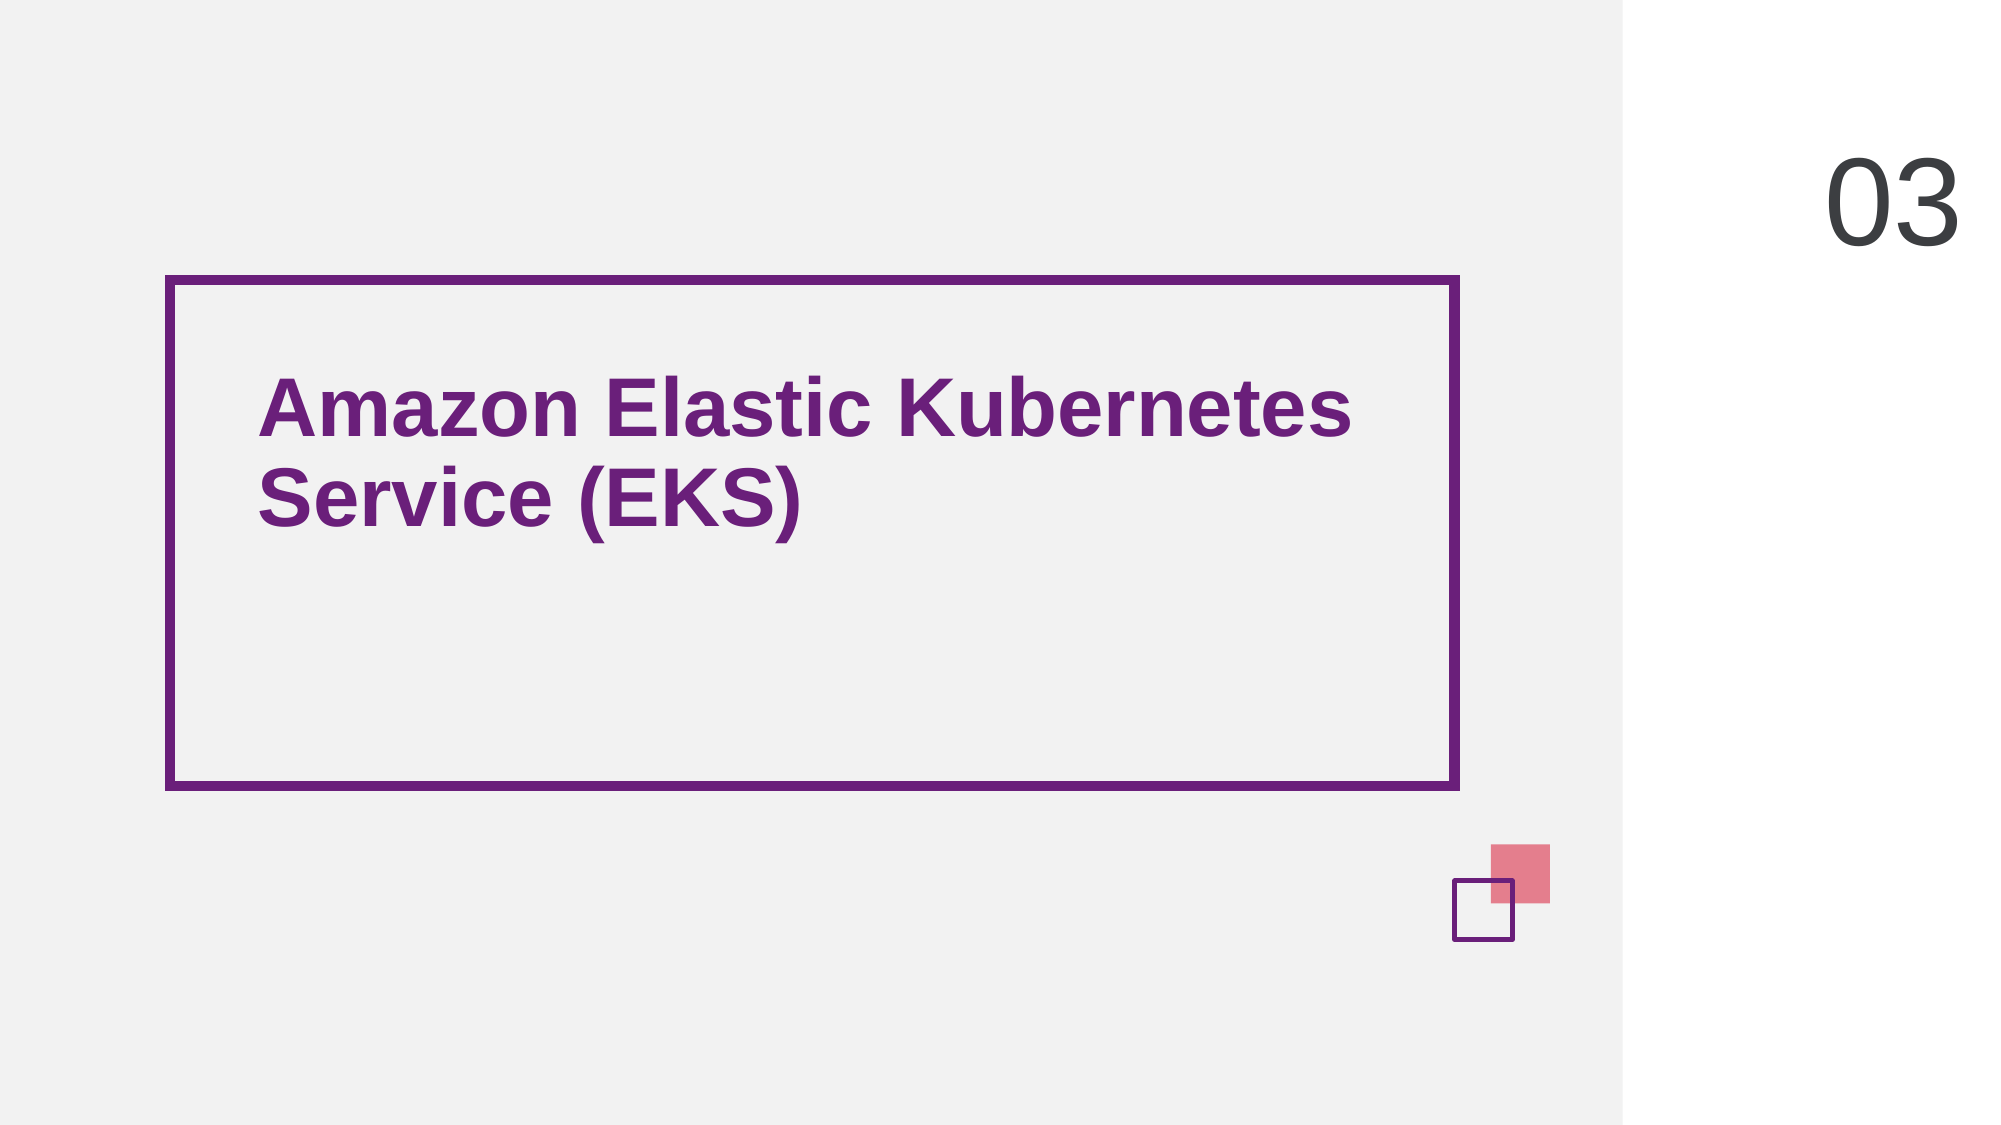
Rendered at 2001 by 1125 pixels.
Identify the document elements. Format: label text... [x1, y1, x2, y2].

list Amazon Elastic Kubernetes Service (EKS) [242, 357, 1382, 704]
list 03 [1707, 36, 1979, 280]
